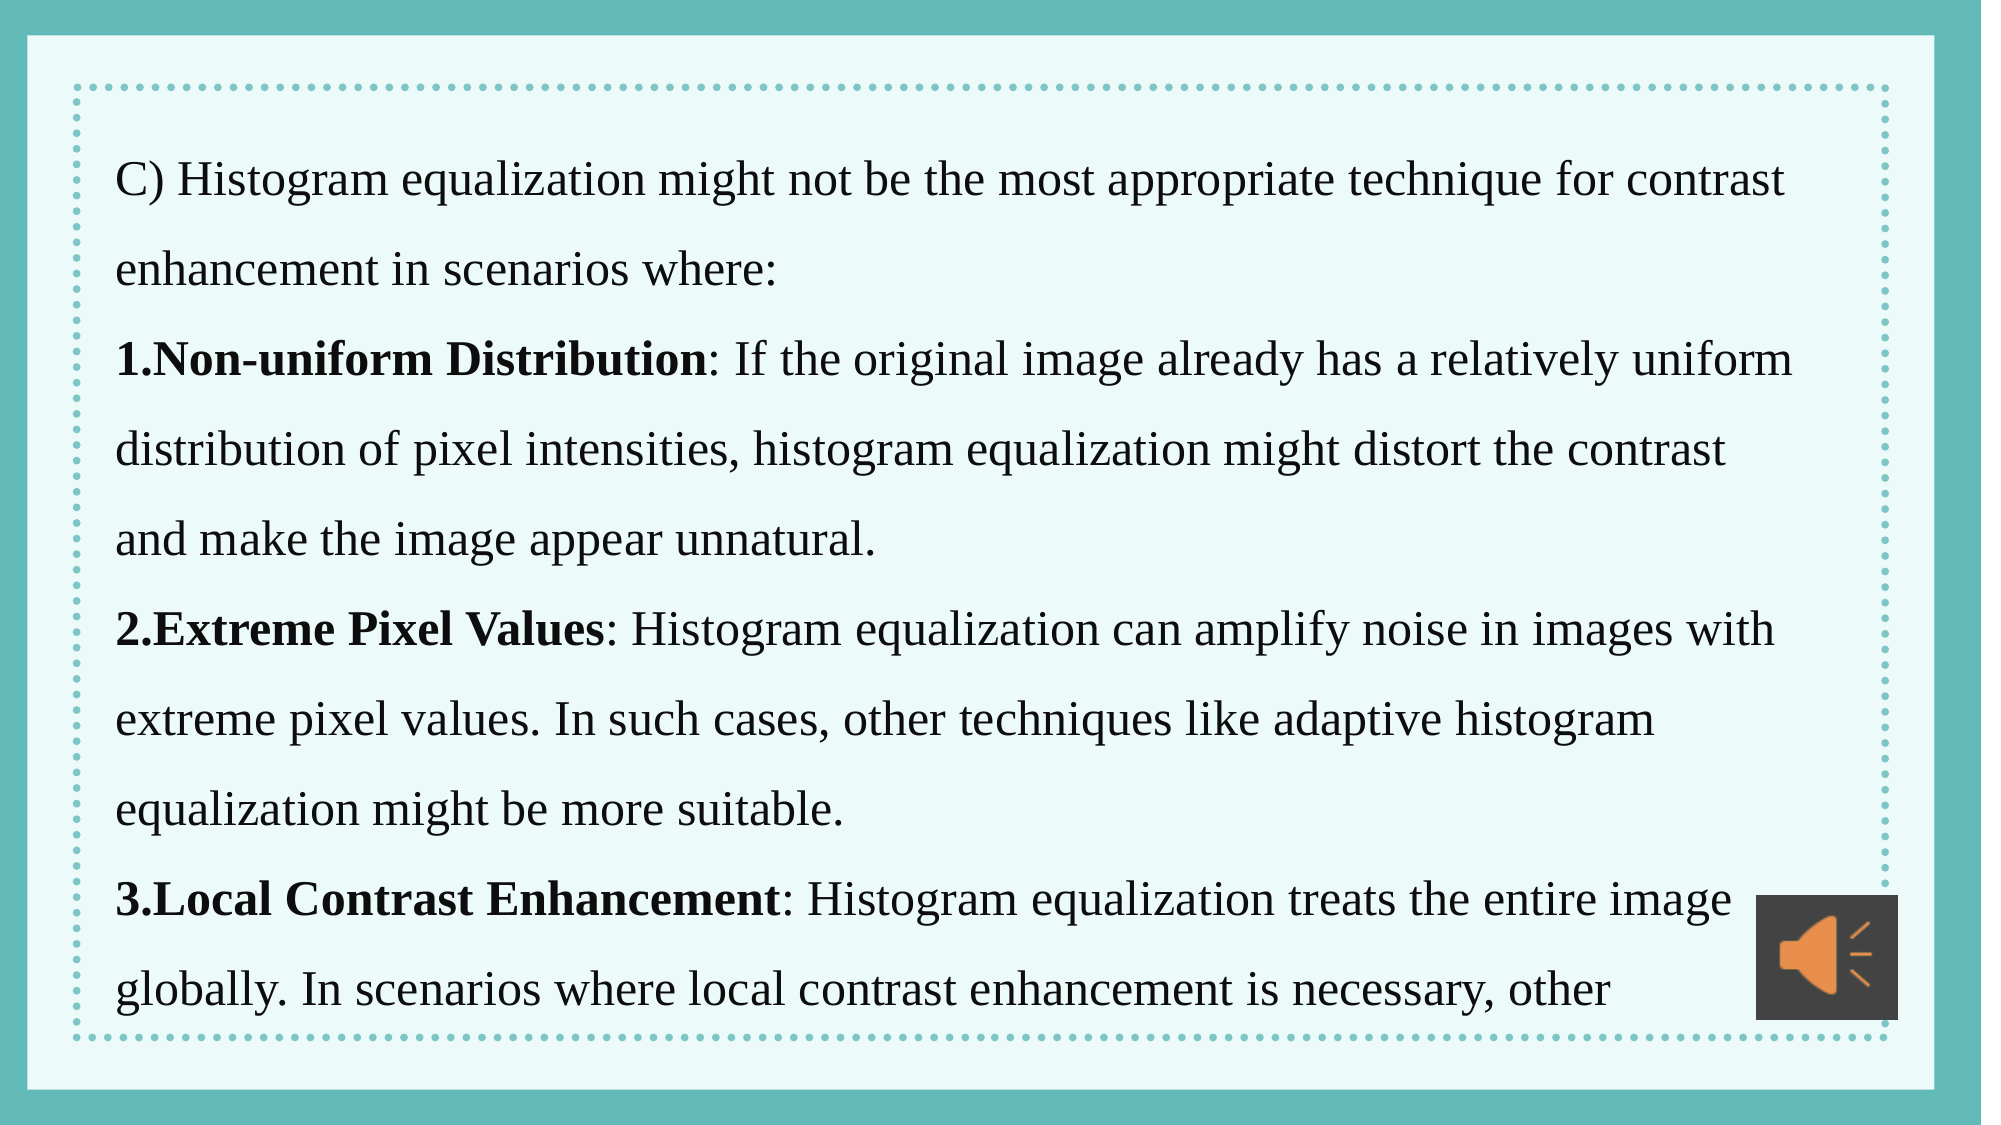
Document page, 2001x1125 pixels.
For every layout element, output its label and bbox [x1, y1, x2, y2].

picture [1755, 894, 1900, 1021]
text_box [0, 0, 1981, 1125]
